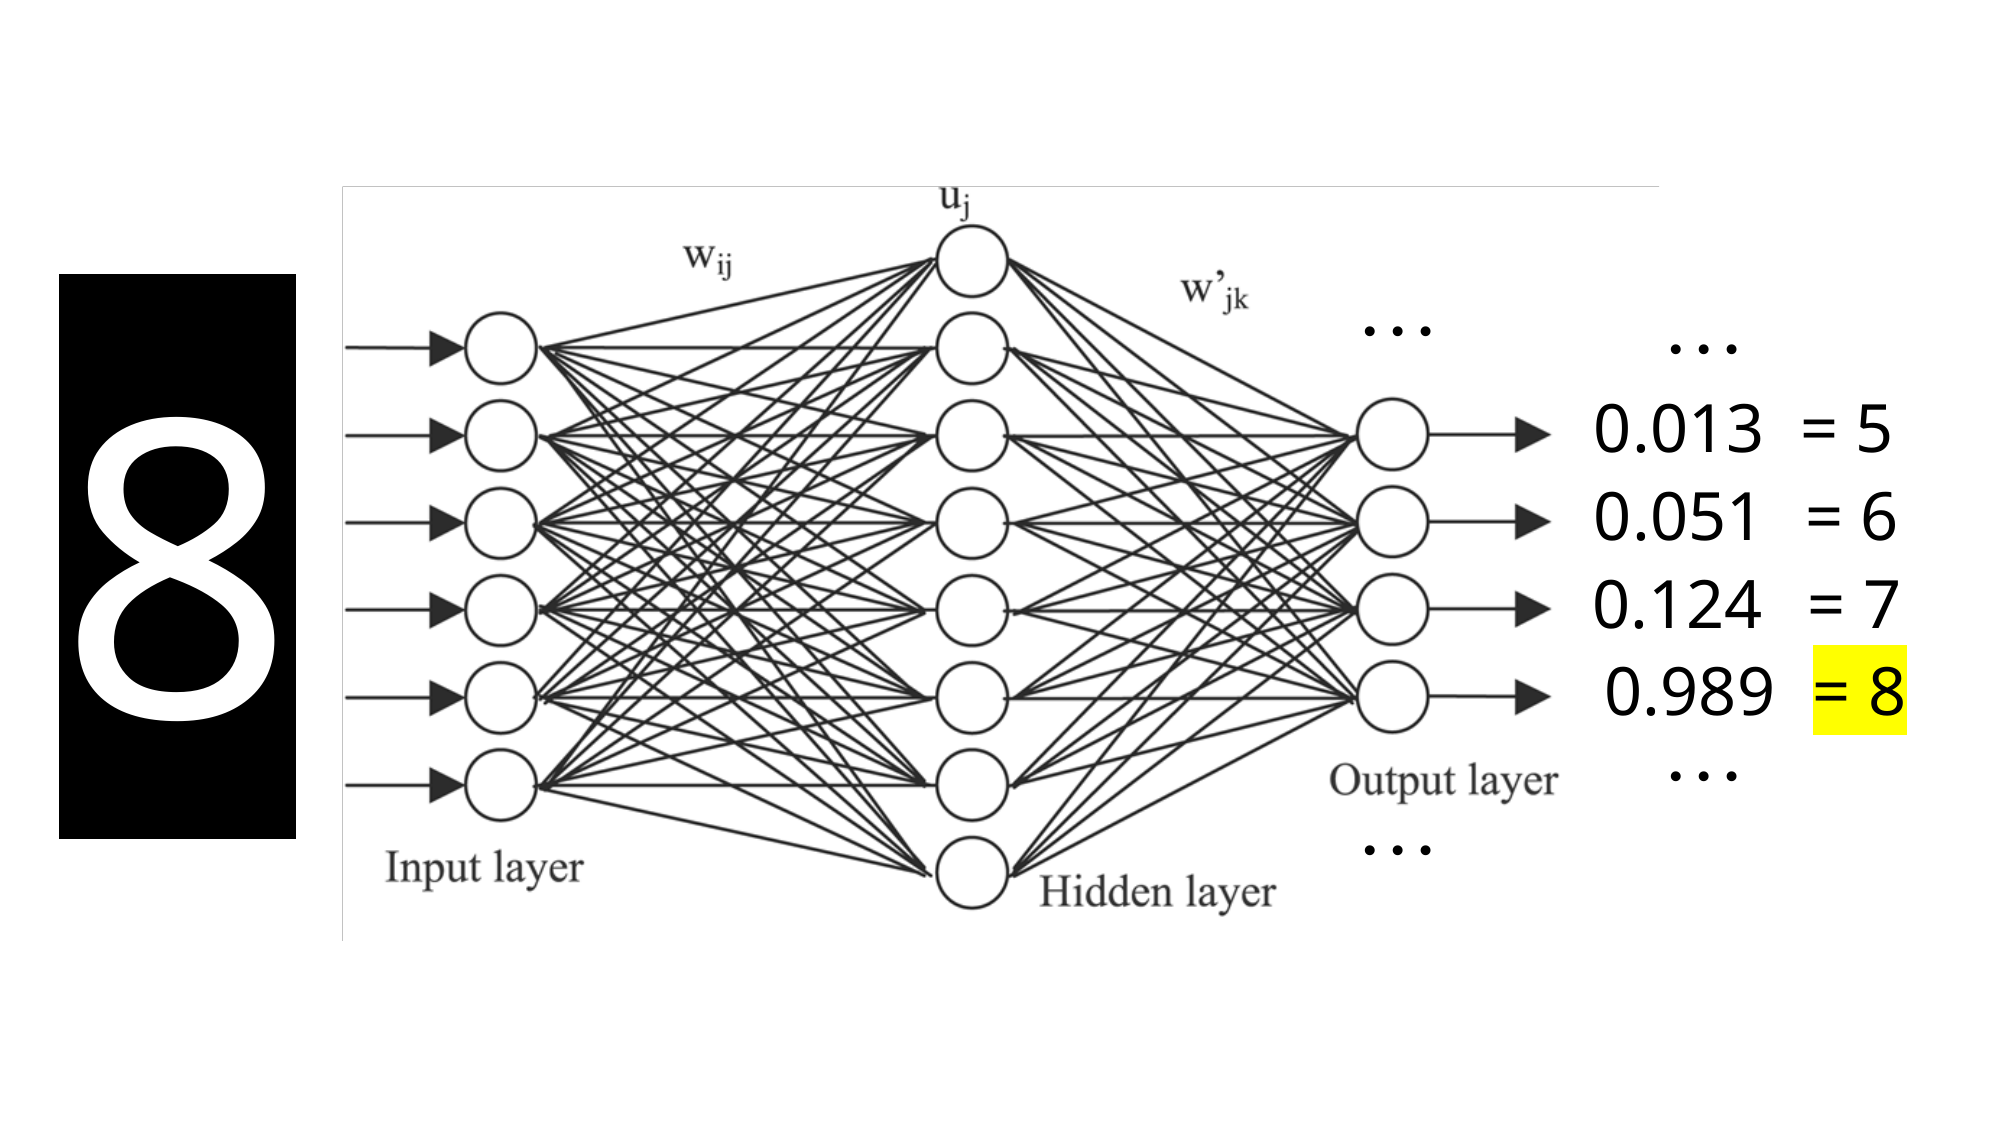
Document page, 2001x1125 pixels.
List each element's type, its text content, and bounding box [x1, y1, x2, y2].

text_box … [1660, 262, 1761, 378]
text_box … [1660, 689, 1761, 805]
text_box 8 [44, 295, 311, 808]
text_box = 7 [1793, 554, 1917, 649]
text_box = 6 [1790, 466, 1915, 562]
text_box 0.051 [1660, 466, 1780, 562]
text_box 0.989 [1660, 641, 1791, 737]
text_box 0.013 [1660, 378, 1780, 466]
text_box 0.124 [1660, 554, 1778, 641]
picture [340, 184, 1660, 941]
text_box = 8 [1798, 641, 1922, 737]
text_box = 5 [1785, 378, 1910, 474]
